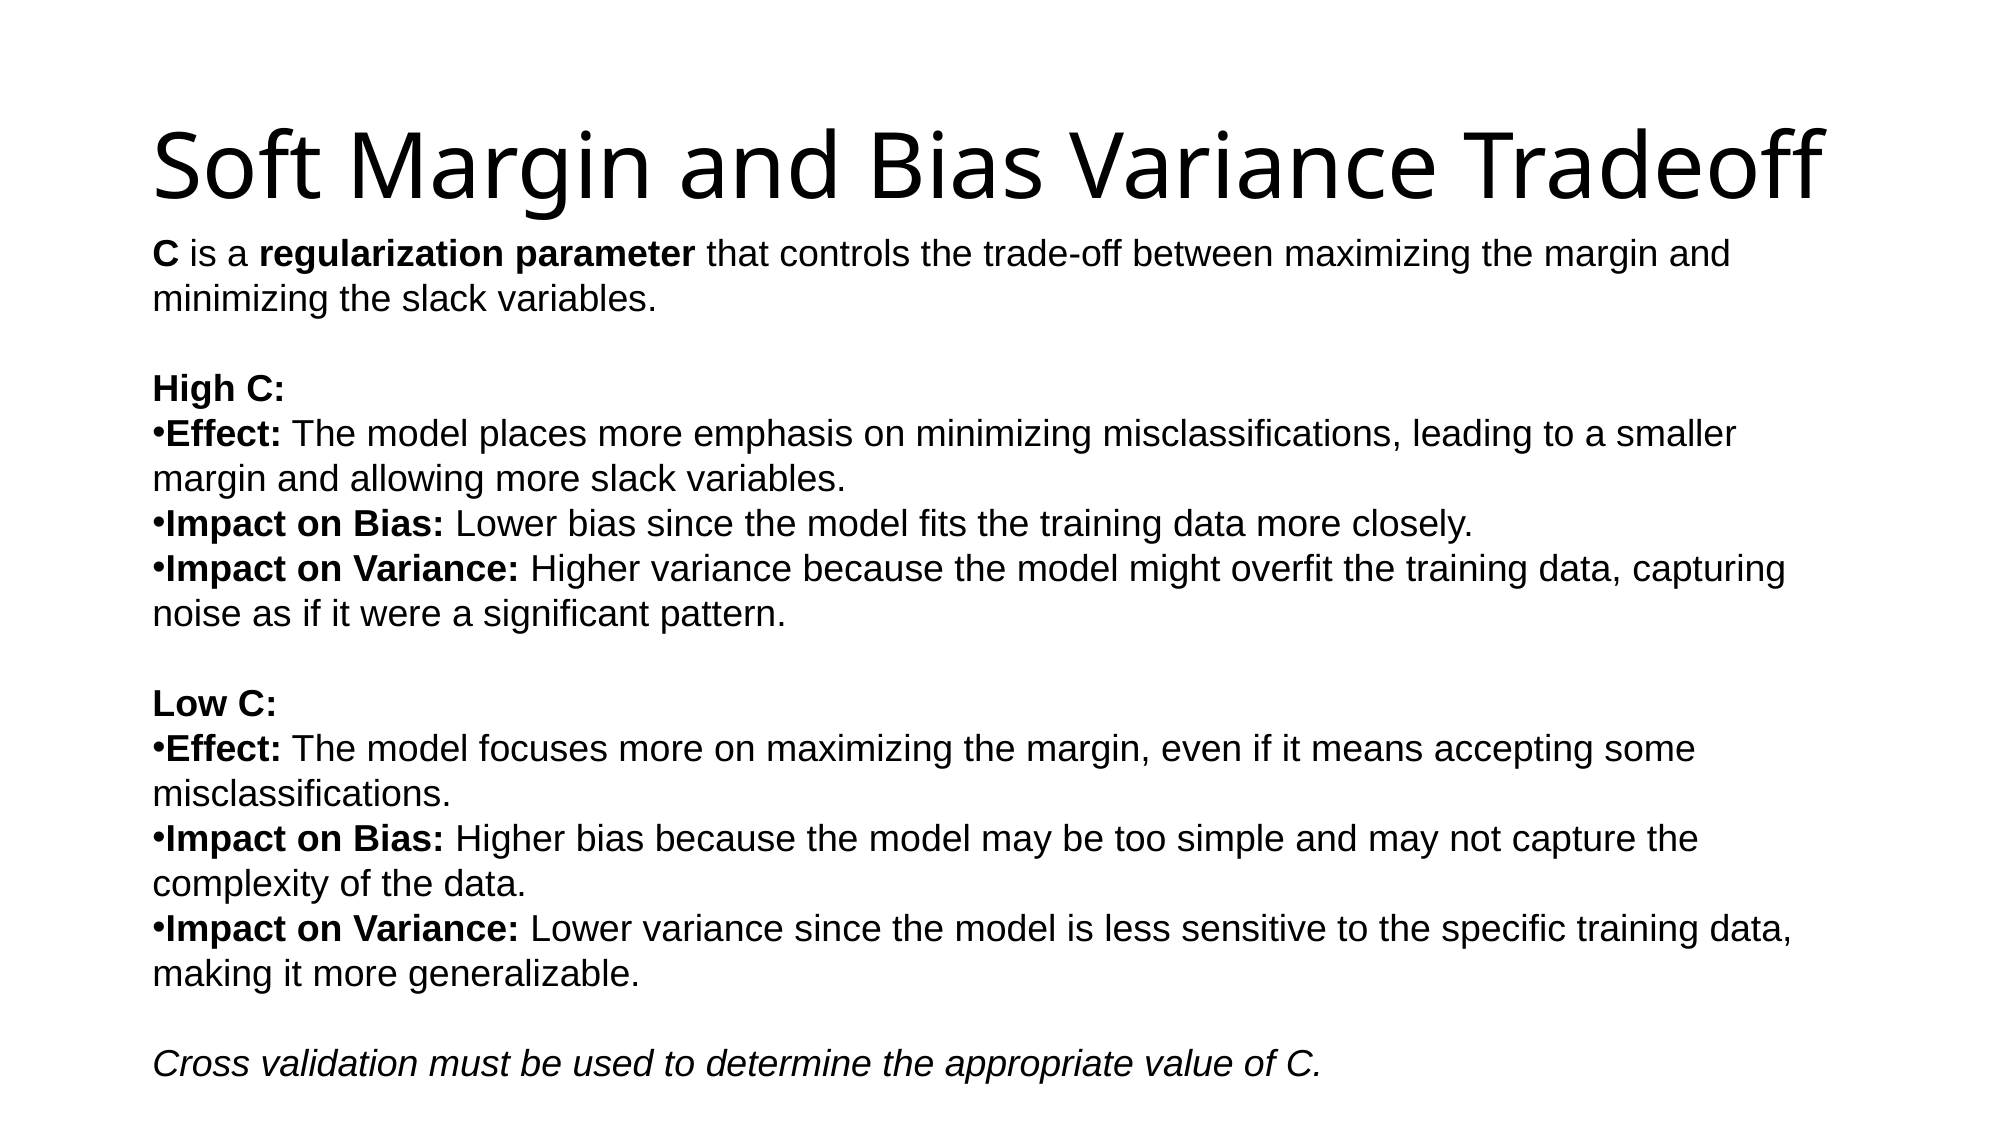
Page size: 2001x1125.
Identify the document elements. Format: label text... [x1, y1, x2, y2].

title Soft Margin and Bias Variance Tradeoff [137, 59, 1863, 278]
list C is a regularization parameter that controls the trade-off between maximizing the margin and minimizing the slack variables. High C: Effect: The model places more emphasis on minimizing misclassifications, leading to a smaller margin and allowing more slack variables. Impact on Bias: Lower bias since the model fits the training data more closely. Impact on Variance: Higher variance because the model might overfit the training data, capturing noise as if it were a significant pattern. Low C: Effect: The model focuses more on maximizing the margin, even if it means accepting some misclassifications. Impact on Bias: Higher bias because the model may be too simple and may not capture the complexity of the data. Impact on Variance: Lower variance since the model is less sensitive to the specific training data, making it more generalizable. Cross validation must be used to determine the appropriate value of C. [137, 221, 1851, 1092]
